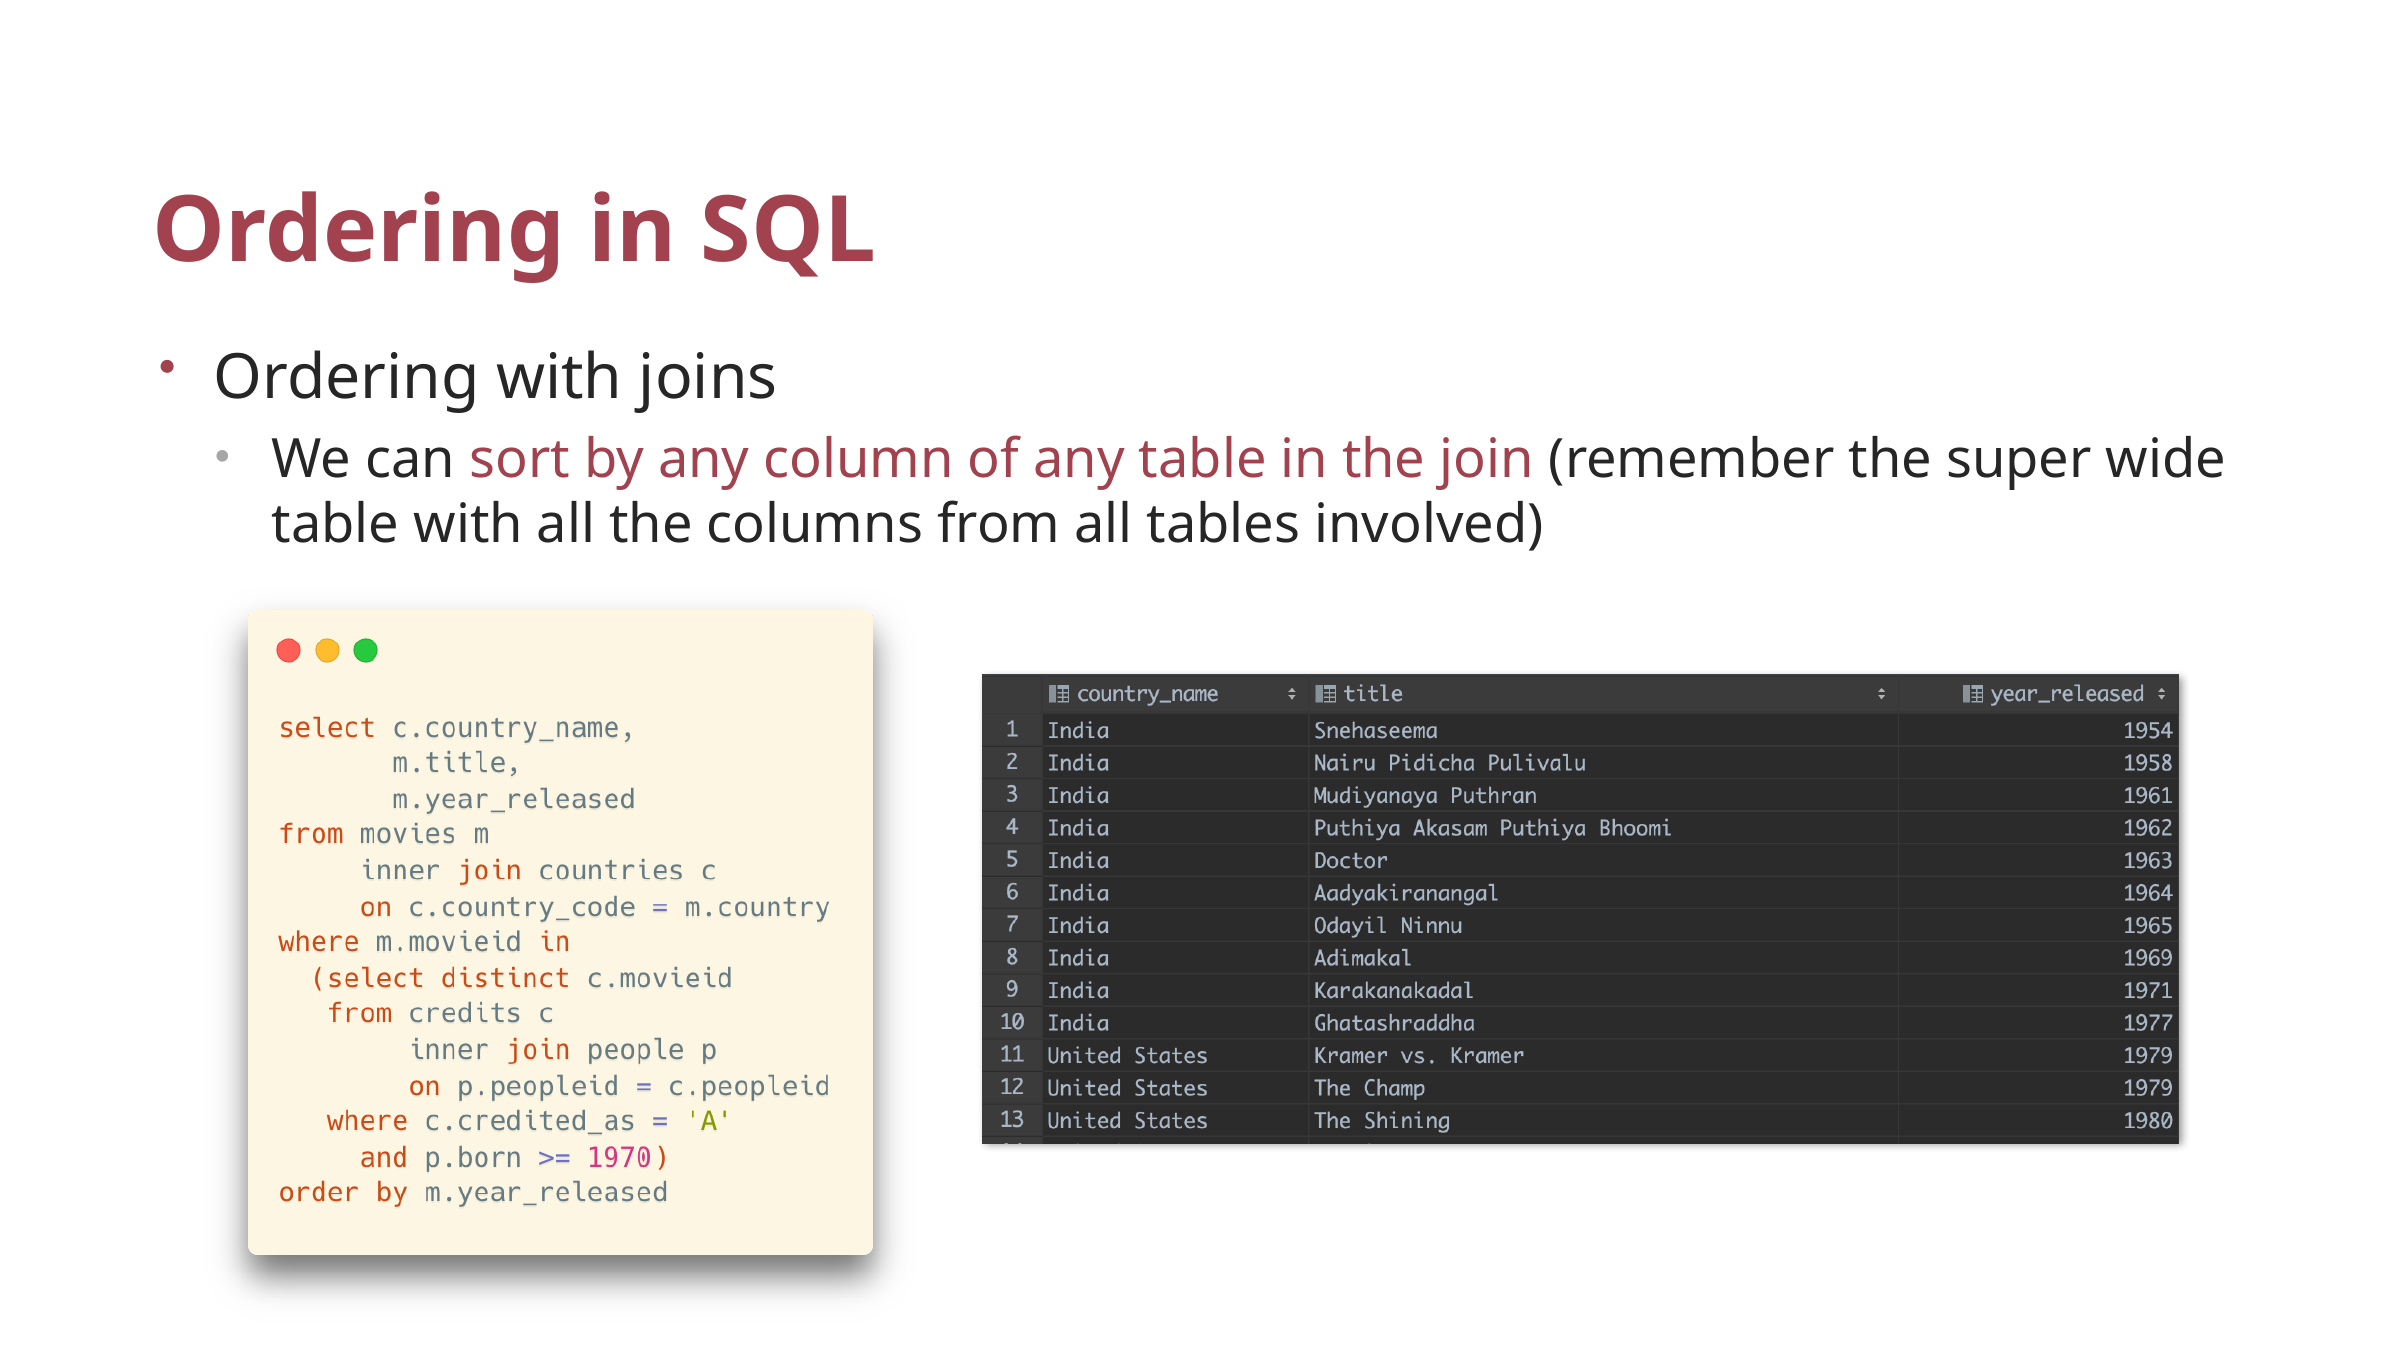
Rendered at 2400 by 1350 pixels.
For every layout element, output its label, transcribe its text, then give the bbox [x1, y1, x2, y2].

list Ordering with joins We can sort by any column of any table in the join (remember the super wide table with all the columns from all tables involved) [137, 324, 2263, 1200]
title Ordering in SQL [137, 54, 2263, 288]
picture [982, 674, 2179, 1144]
picture [187, 537, 933, 1326]
